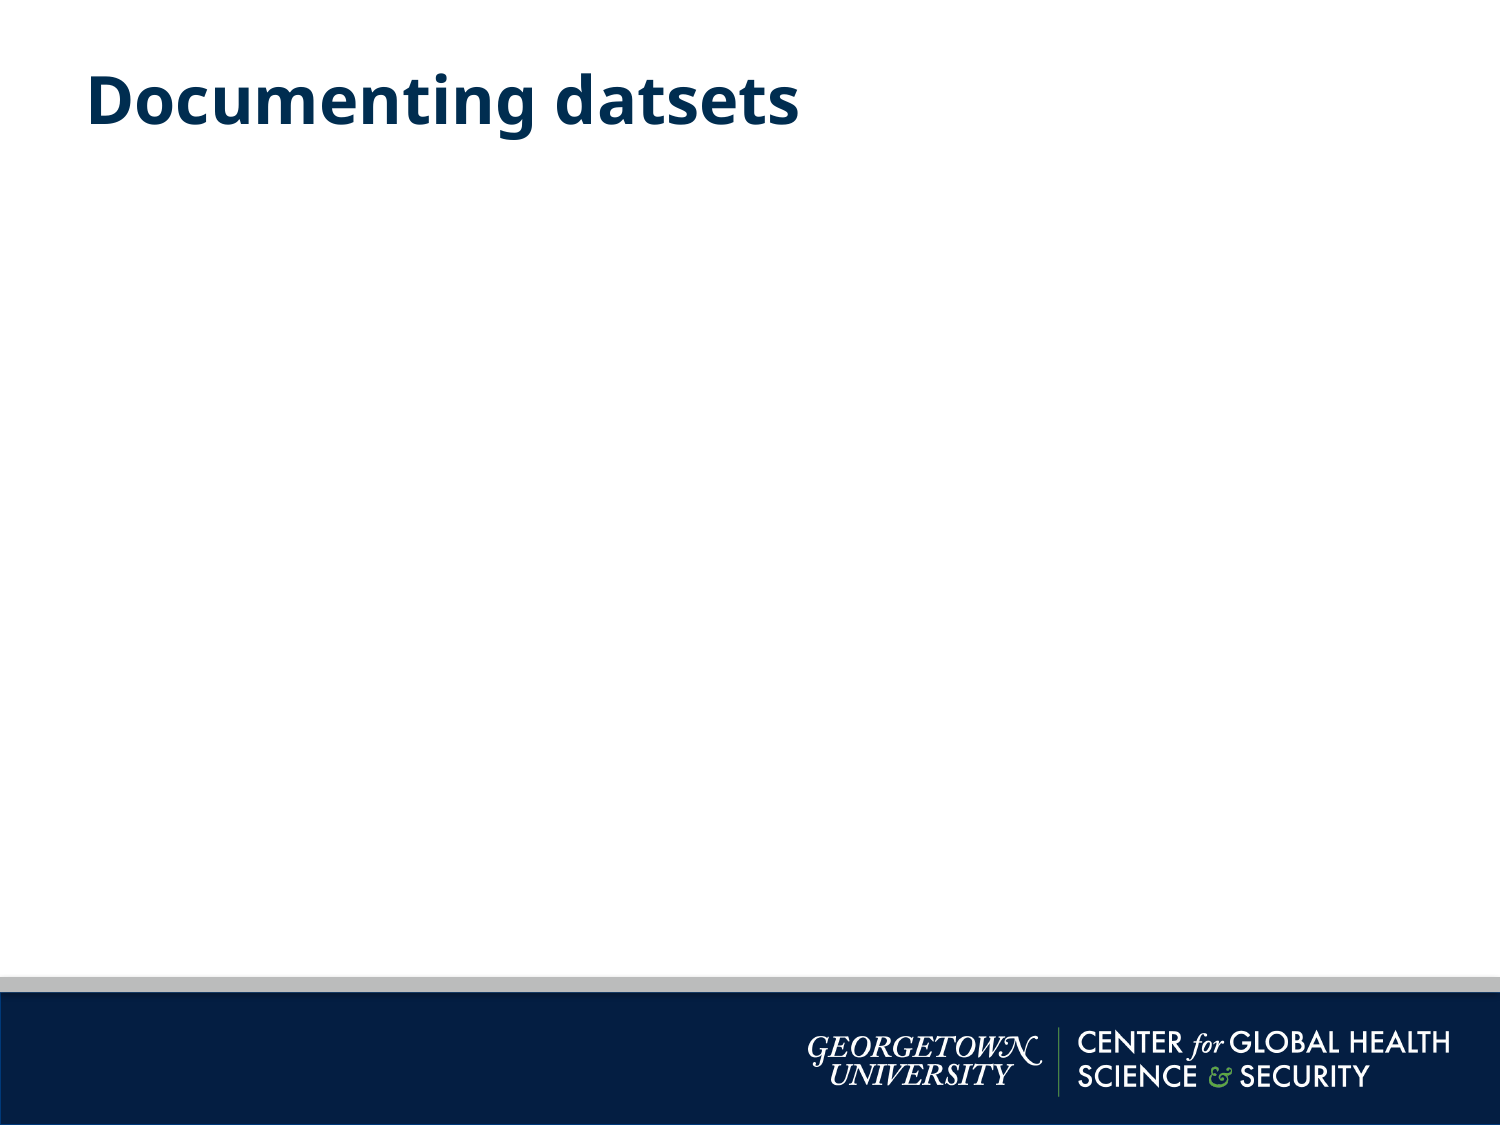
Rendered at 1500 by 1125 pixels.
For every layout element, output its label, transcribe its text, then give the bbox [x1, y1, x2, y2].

text_box Documenting datsets [70, 50, 1409, 238]
picture [808, 1027, 1449, 1097]
